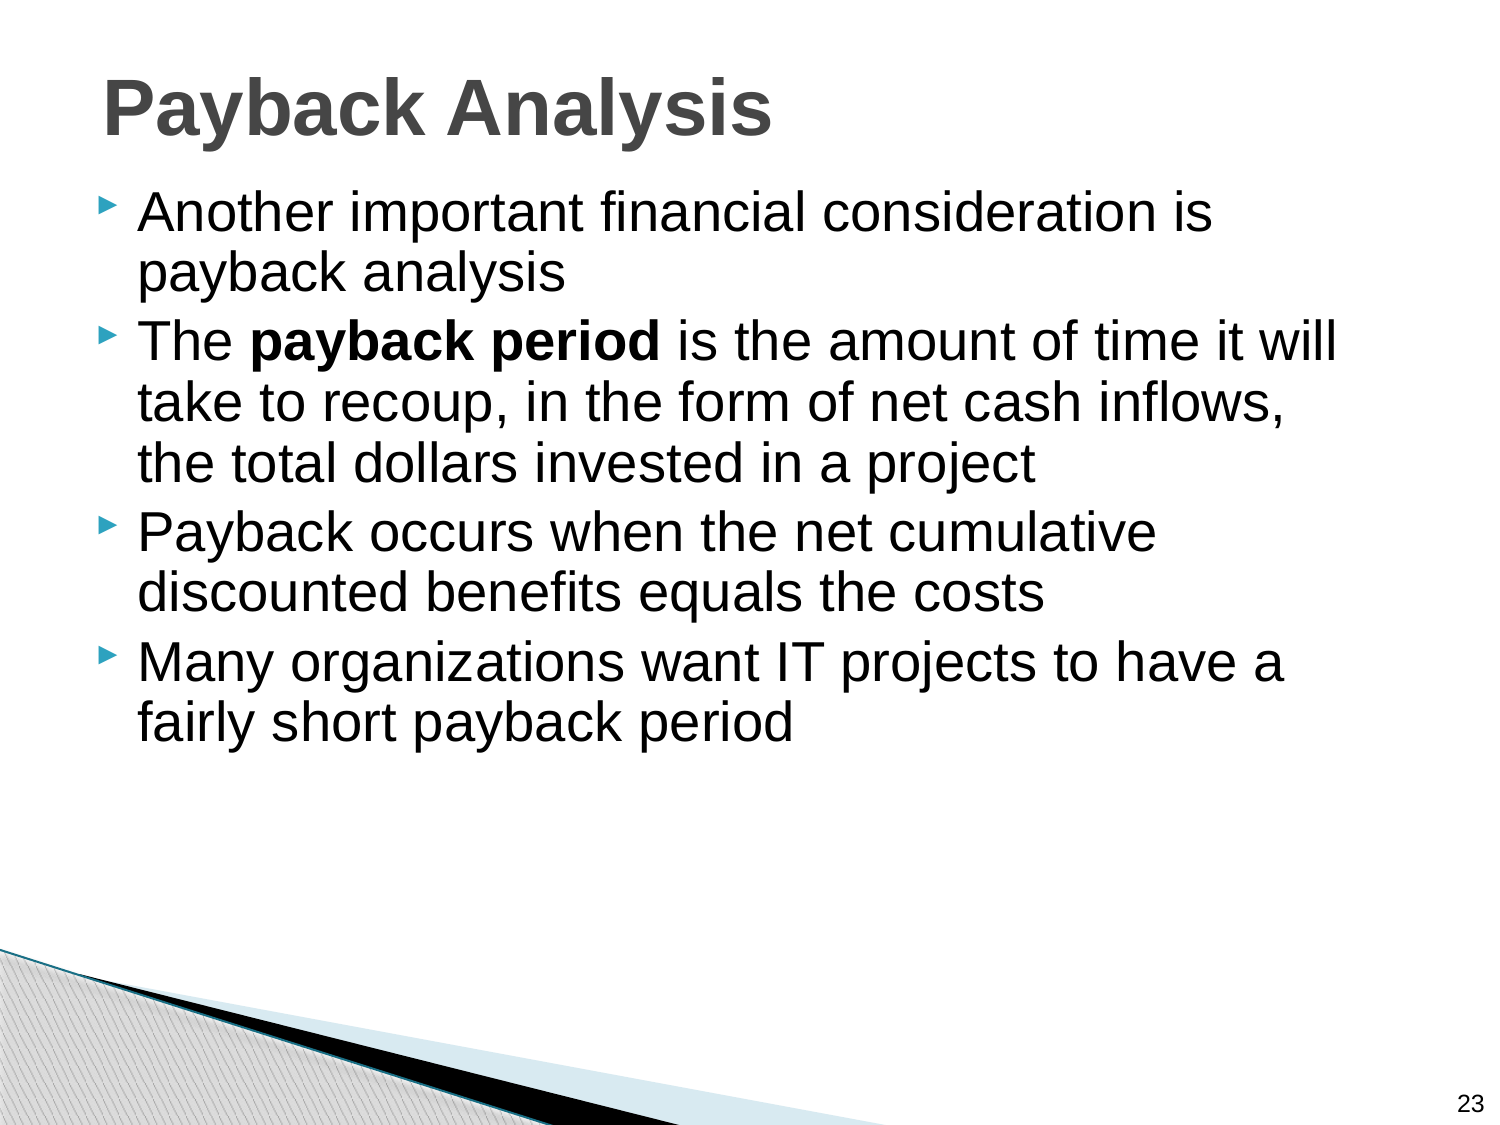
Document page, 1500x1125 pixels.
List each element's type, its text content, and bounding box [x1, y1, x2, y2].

list Another important financial consideration is payback analysis The payback period is the amount of time it will take to recoup, in the form of net cash inflows, the total dollars invested in a project Payback occurs when the net cumulative discounted benefits equals the costs Many organizations want IT projects to have a fairly short payback period [62, 174, 1388, 975]
title Payback Analysis [87, 47, 1500, 159]
slide_number 23 [1412, 1065, 1500, 1125]
